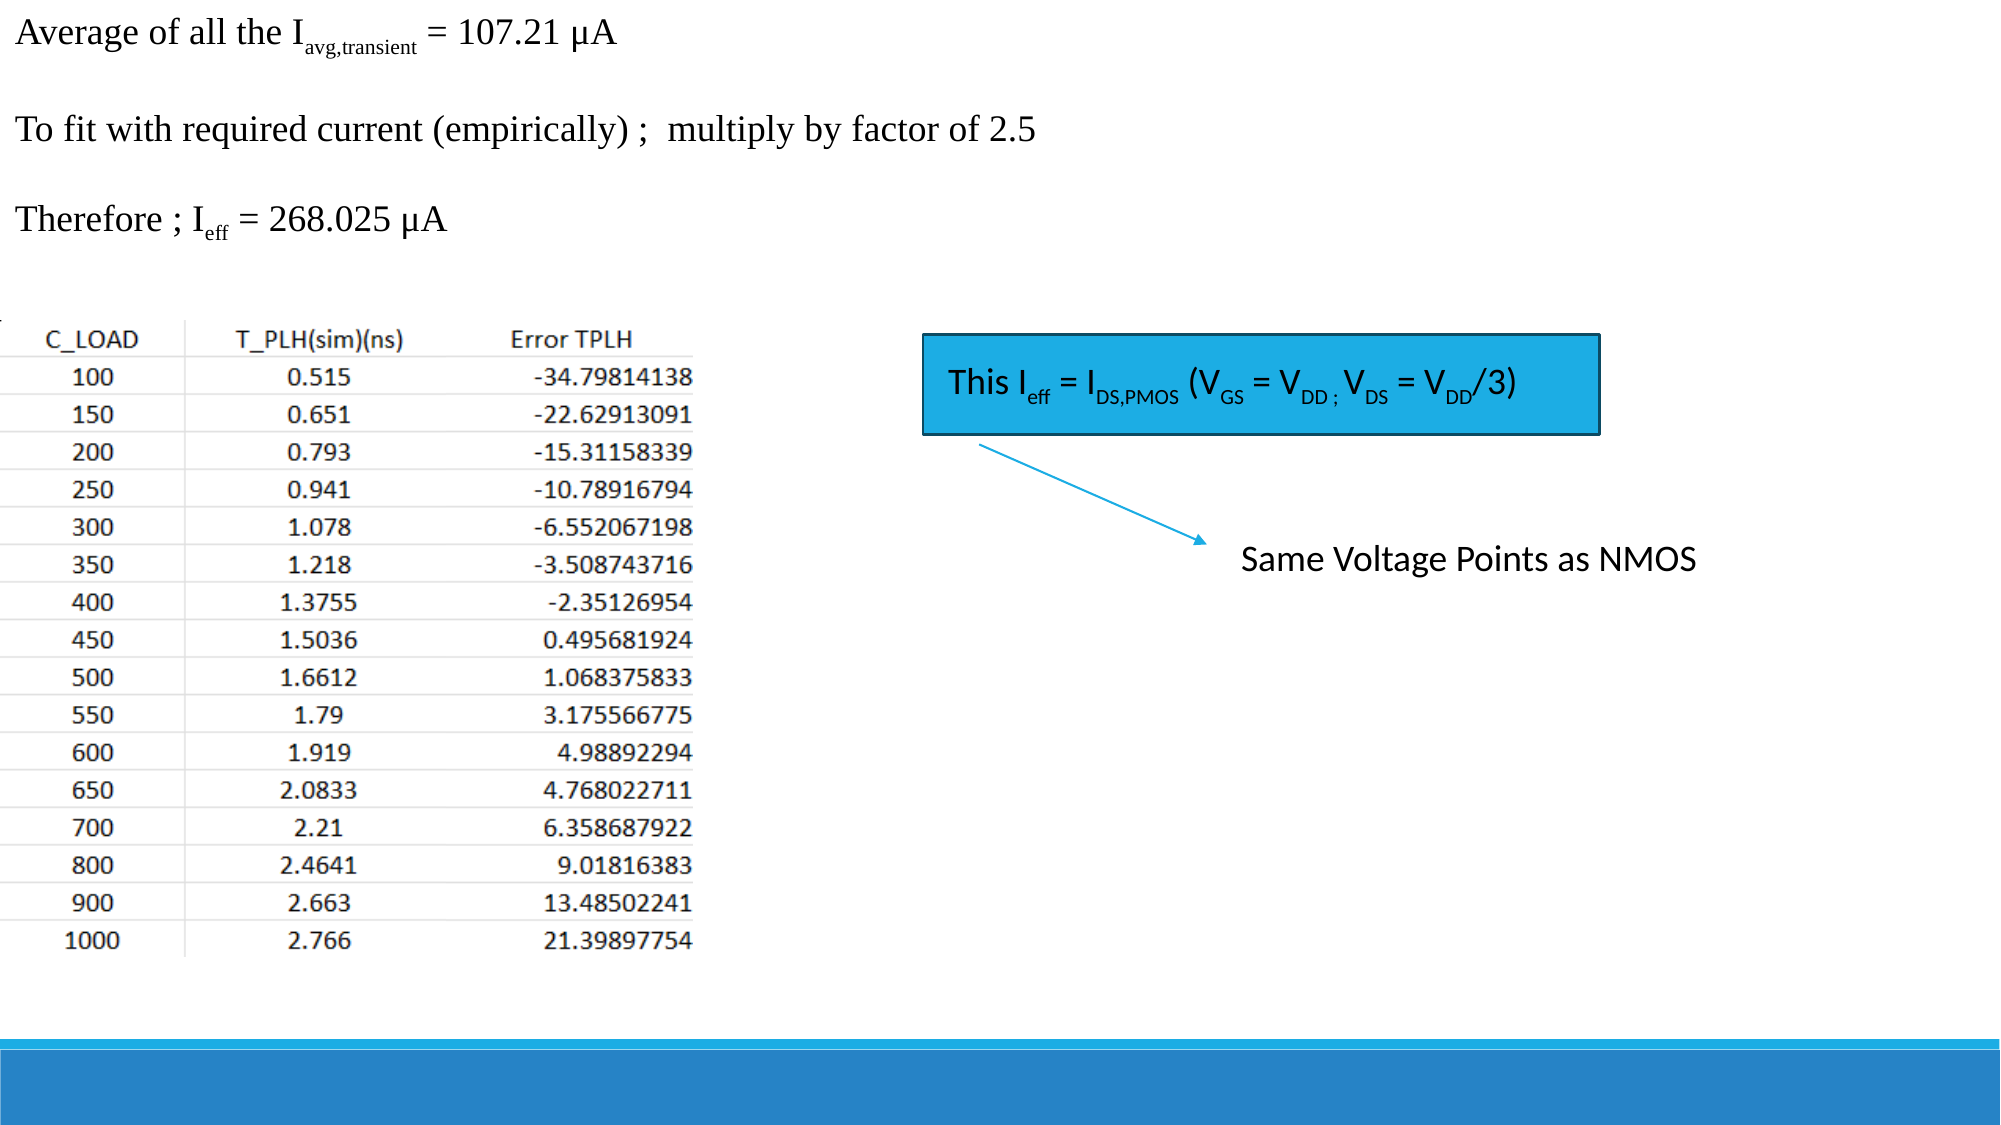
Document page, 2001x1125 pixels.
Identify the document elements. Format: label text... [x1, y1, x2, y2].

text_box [978, 443, 1208, 545]
text_box Same Voltage Points as NMOS [1226, 527, 1717, 587]
text_box [922, 333, 1601, 436]
text_box Average of all the Iavg,transient = 107.21 μA To fit with required current (empirically) ; multiply by factor of 2.5 Therefore ; Ieff = 268.025 μA [0, 0, 2000, 252]
picture [0, 320, 693, 958]
text_box This Ieff = IDS,PMOS (VGS = VDD ; VDS = VDD/3) [933, 349, 1571, 461]
